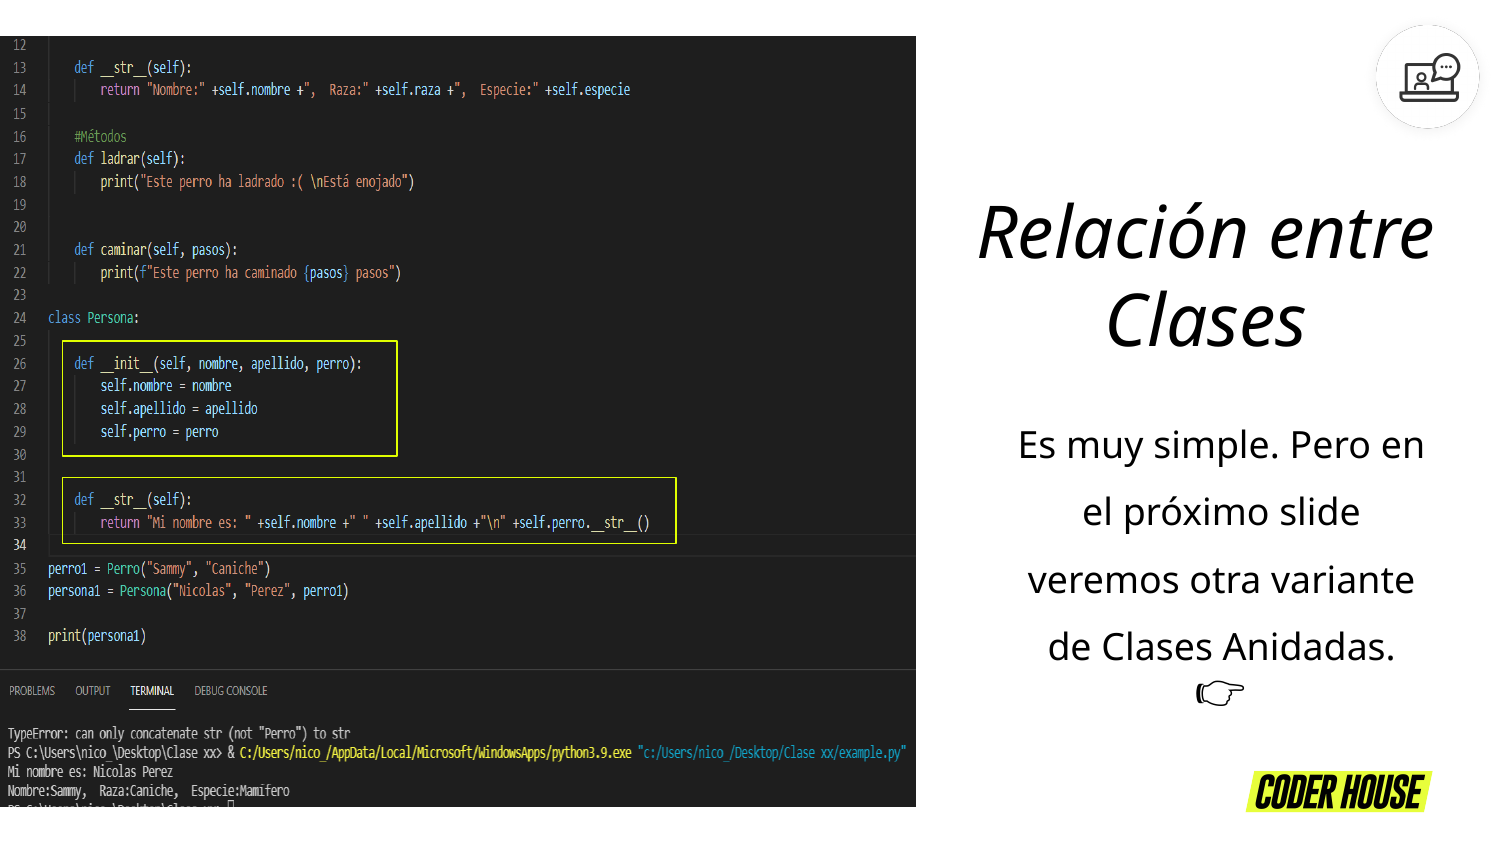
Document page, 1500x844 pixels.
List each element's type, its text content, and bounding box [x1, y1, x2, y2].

picture [0, 36, 916, 807]
text_box 👉 [1180, 648, 1265, 729]
picture [1363, 12, 1492, 141]
text_box Es muy simple. Pero en el próximo slide veremos otra variante de Clases Anidadas. [991, 383, 1452, 658]
picture [1241, 764, 1437, 819]
text_box Relación entre Clases [940, 170, 1471, 333]
